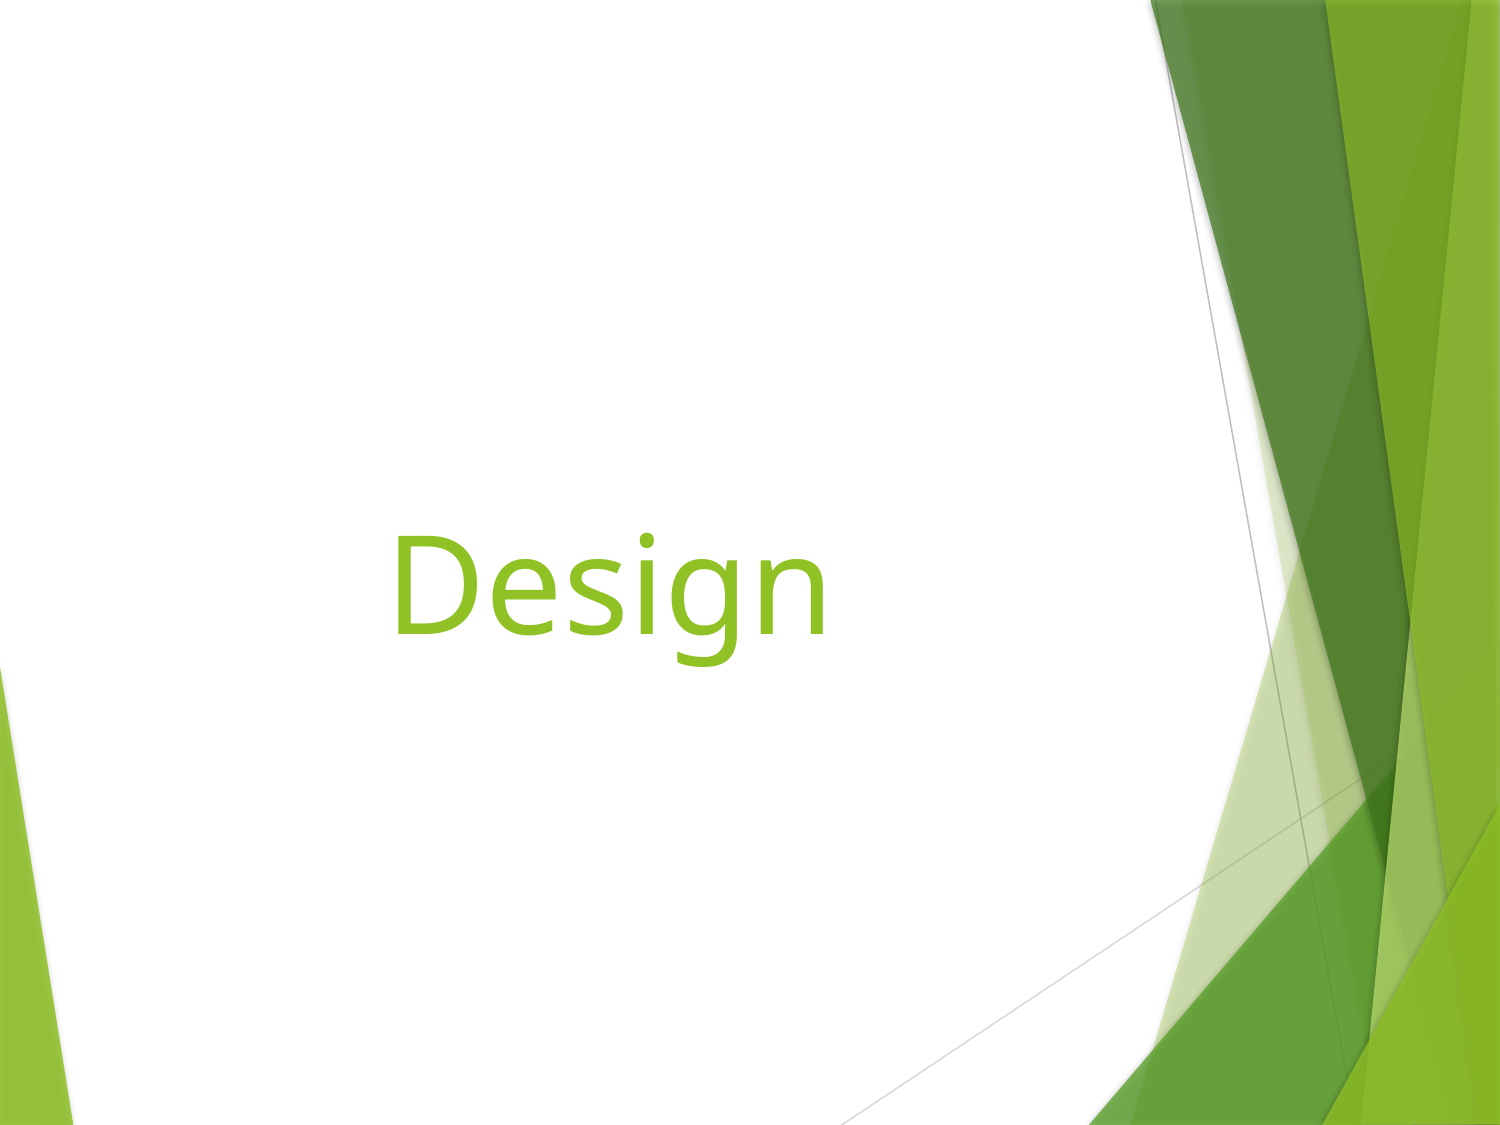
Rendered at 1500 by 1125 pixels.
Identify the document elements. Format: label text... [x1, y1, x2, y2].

title Design [89, 369, 1131, 670]
